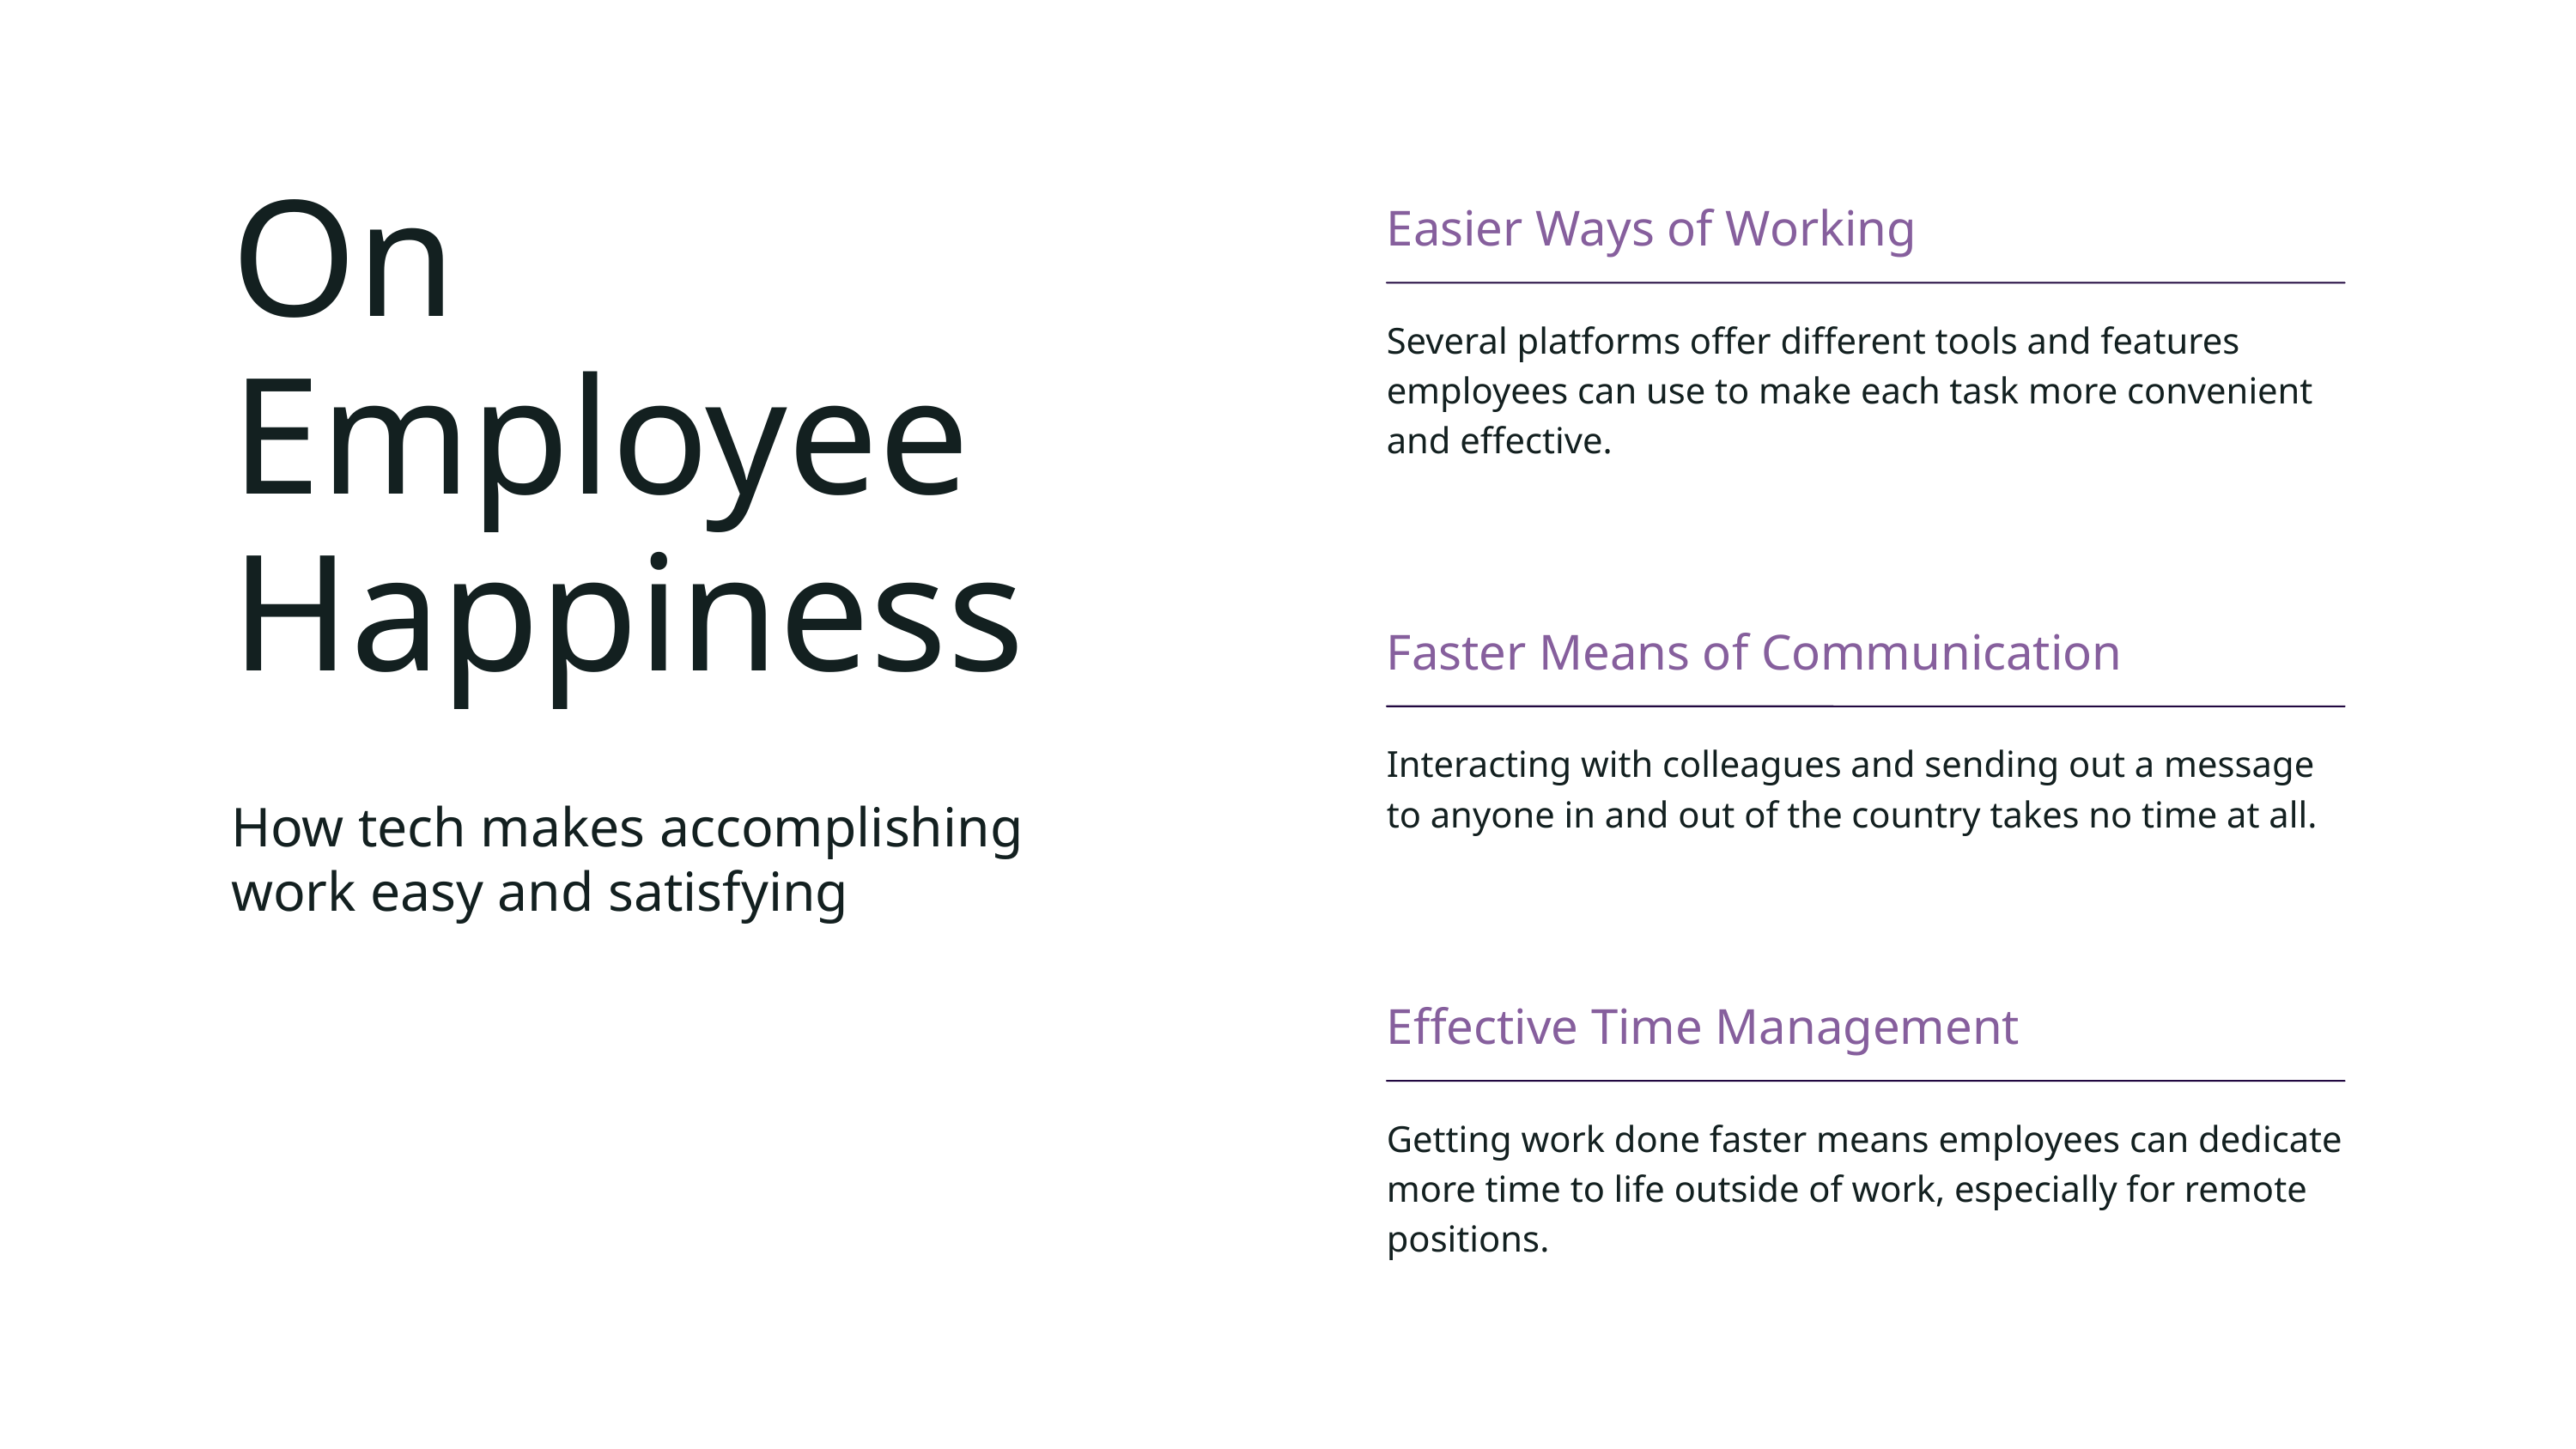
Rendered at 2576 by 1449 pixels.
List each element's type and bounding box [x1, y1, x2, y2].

text_box [1386, 616, 2345, 833]
text_box [1386, 991, 2345, 1257]
text_box [230, 163, 1074, 923]
text_box [1386, 192, 2345, 458]
